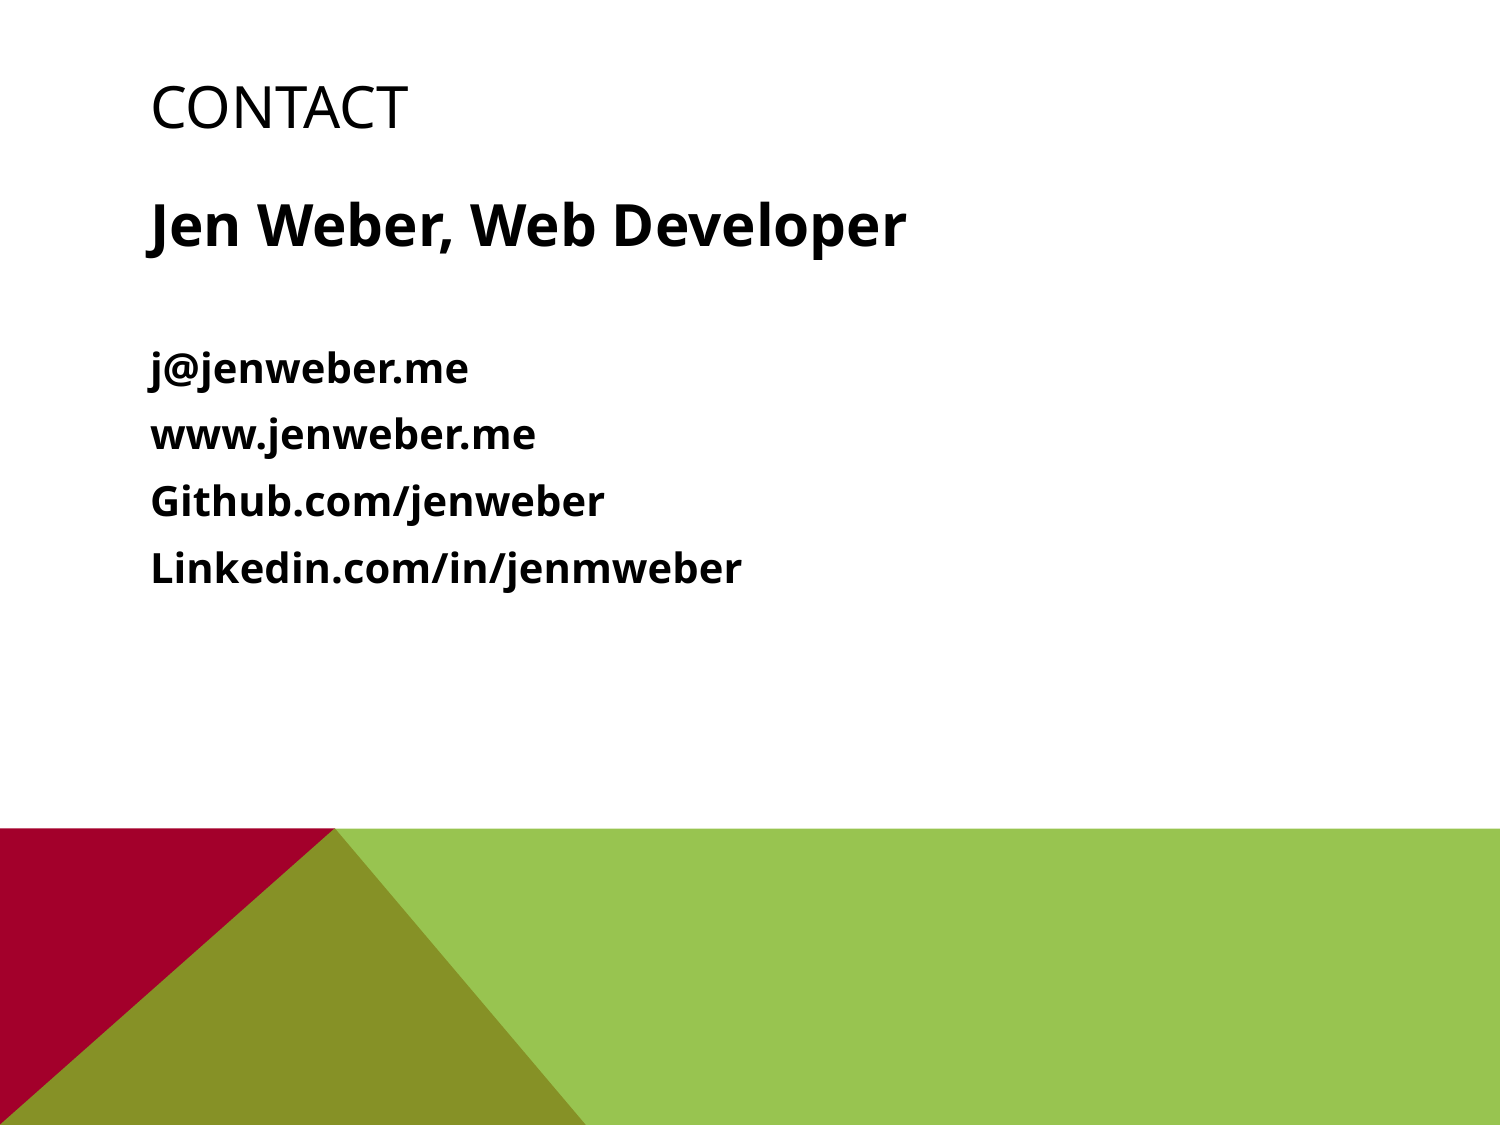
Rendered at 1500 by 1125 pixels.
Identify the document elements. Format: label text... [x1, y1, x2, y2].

list Jen Weber, Web Developer j@jenweber.me www.jenweber.me Github.com/jenweber Linkedin.com/in/jenmweber [135, 180, 1369, 768]
title Contact [135, 60, 1369, 150]
